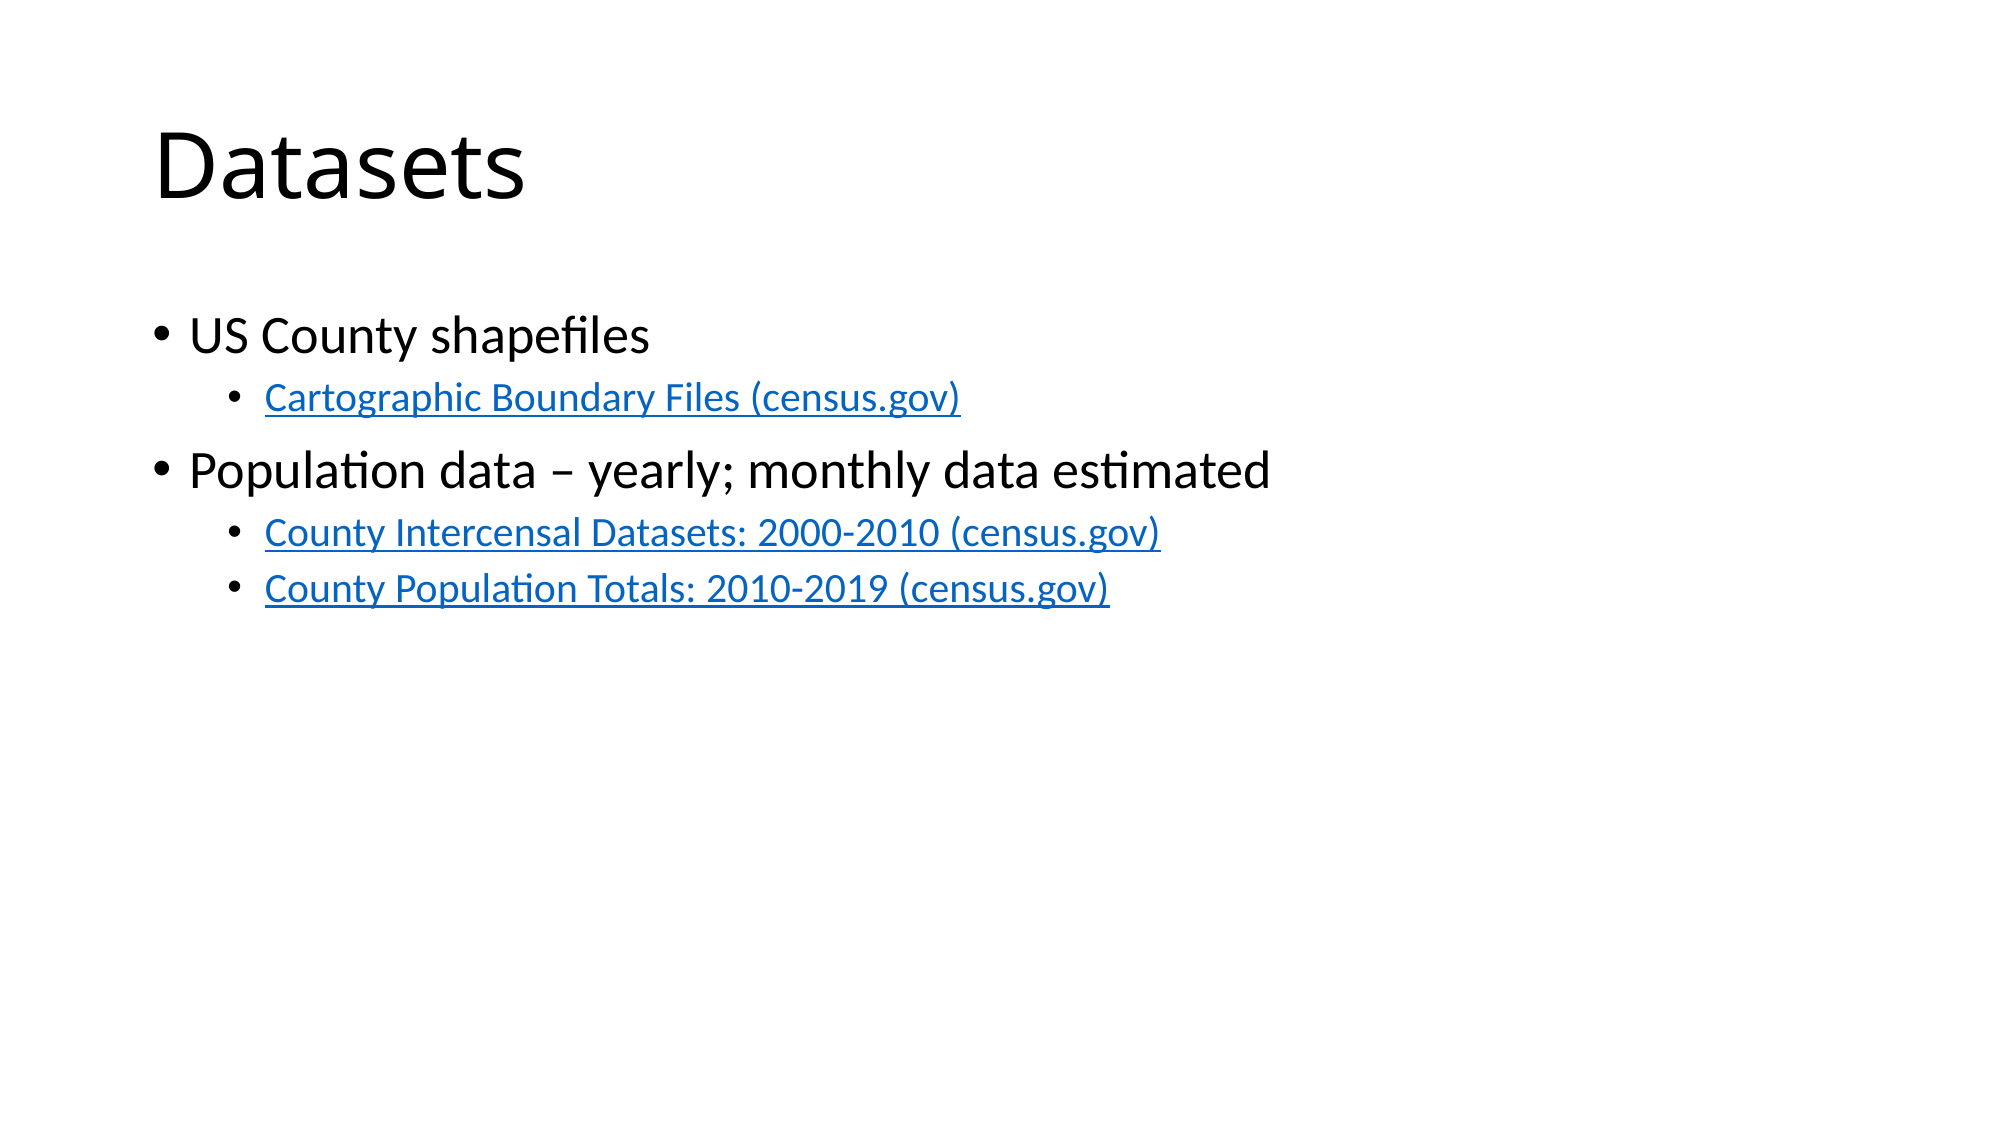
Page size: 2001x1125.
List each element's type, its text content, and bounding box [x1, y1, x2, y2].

list US County shapefiles Cartographic Boundary Files (census.gov) Population data – yearly; monthly data estimated County Intercensal Datasets: 2000-2010 (census.gov) County Population Totals: 2010-2019 (census.gov) [137, 299, 1863, 1014]
title Datasets [137, 59, 1863, 278]
